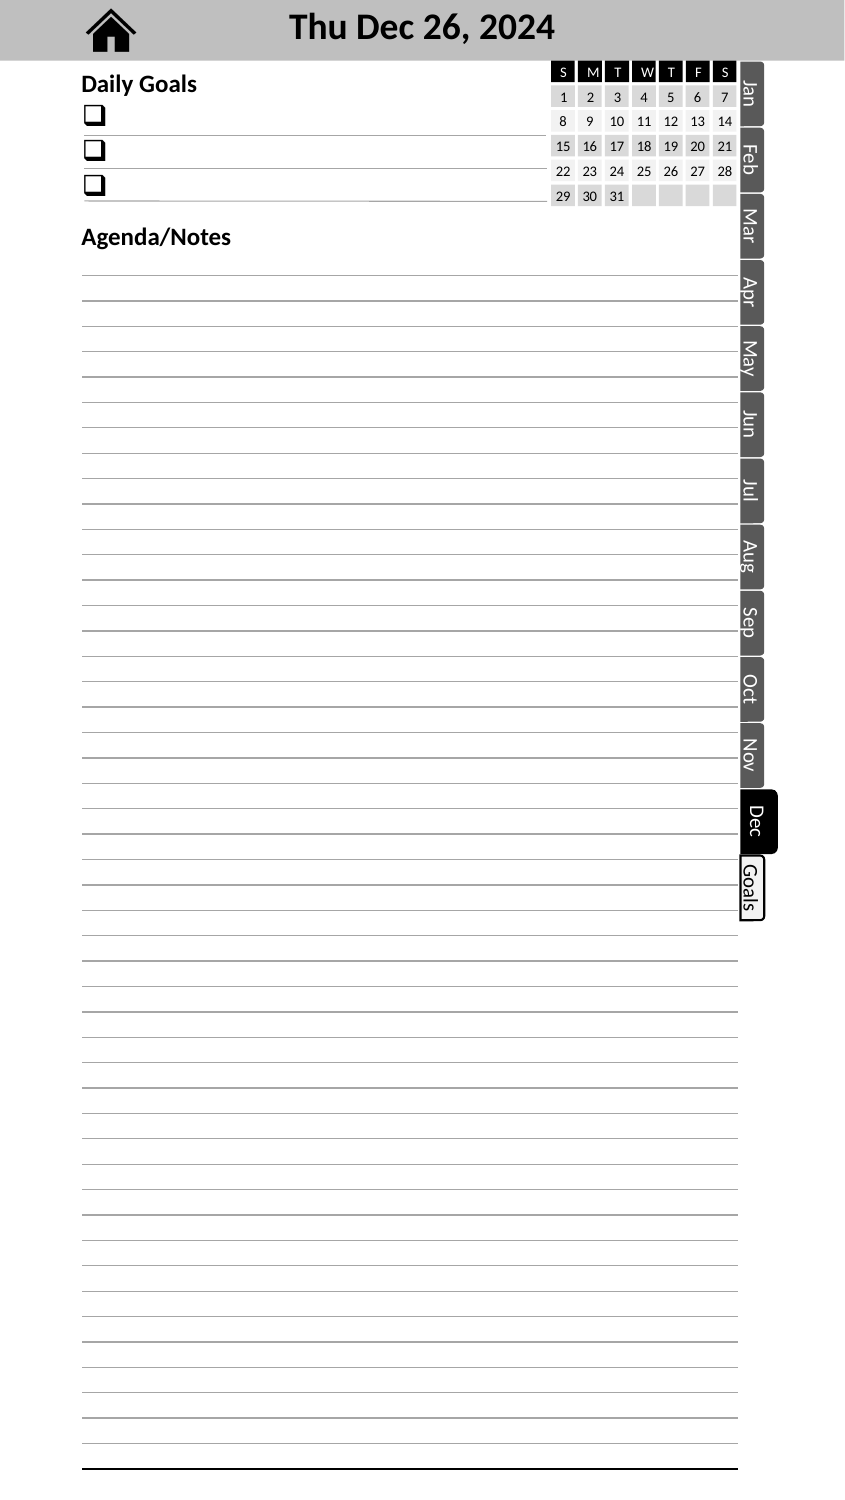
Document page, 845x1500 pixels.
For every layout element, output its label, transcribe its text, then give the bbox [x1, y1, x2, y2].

picture [82, 1, 140, 59]
list Thu Dec 26, 2024 [190, 0, 655, 61]
